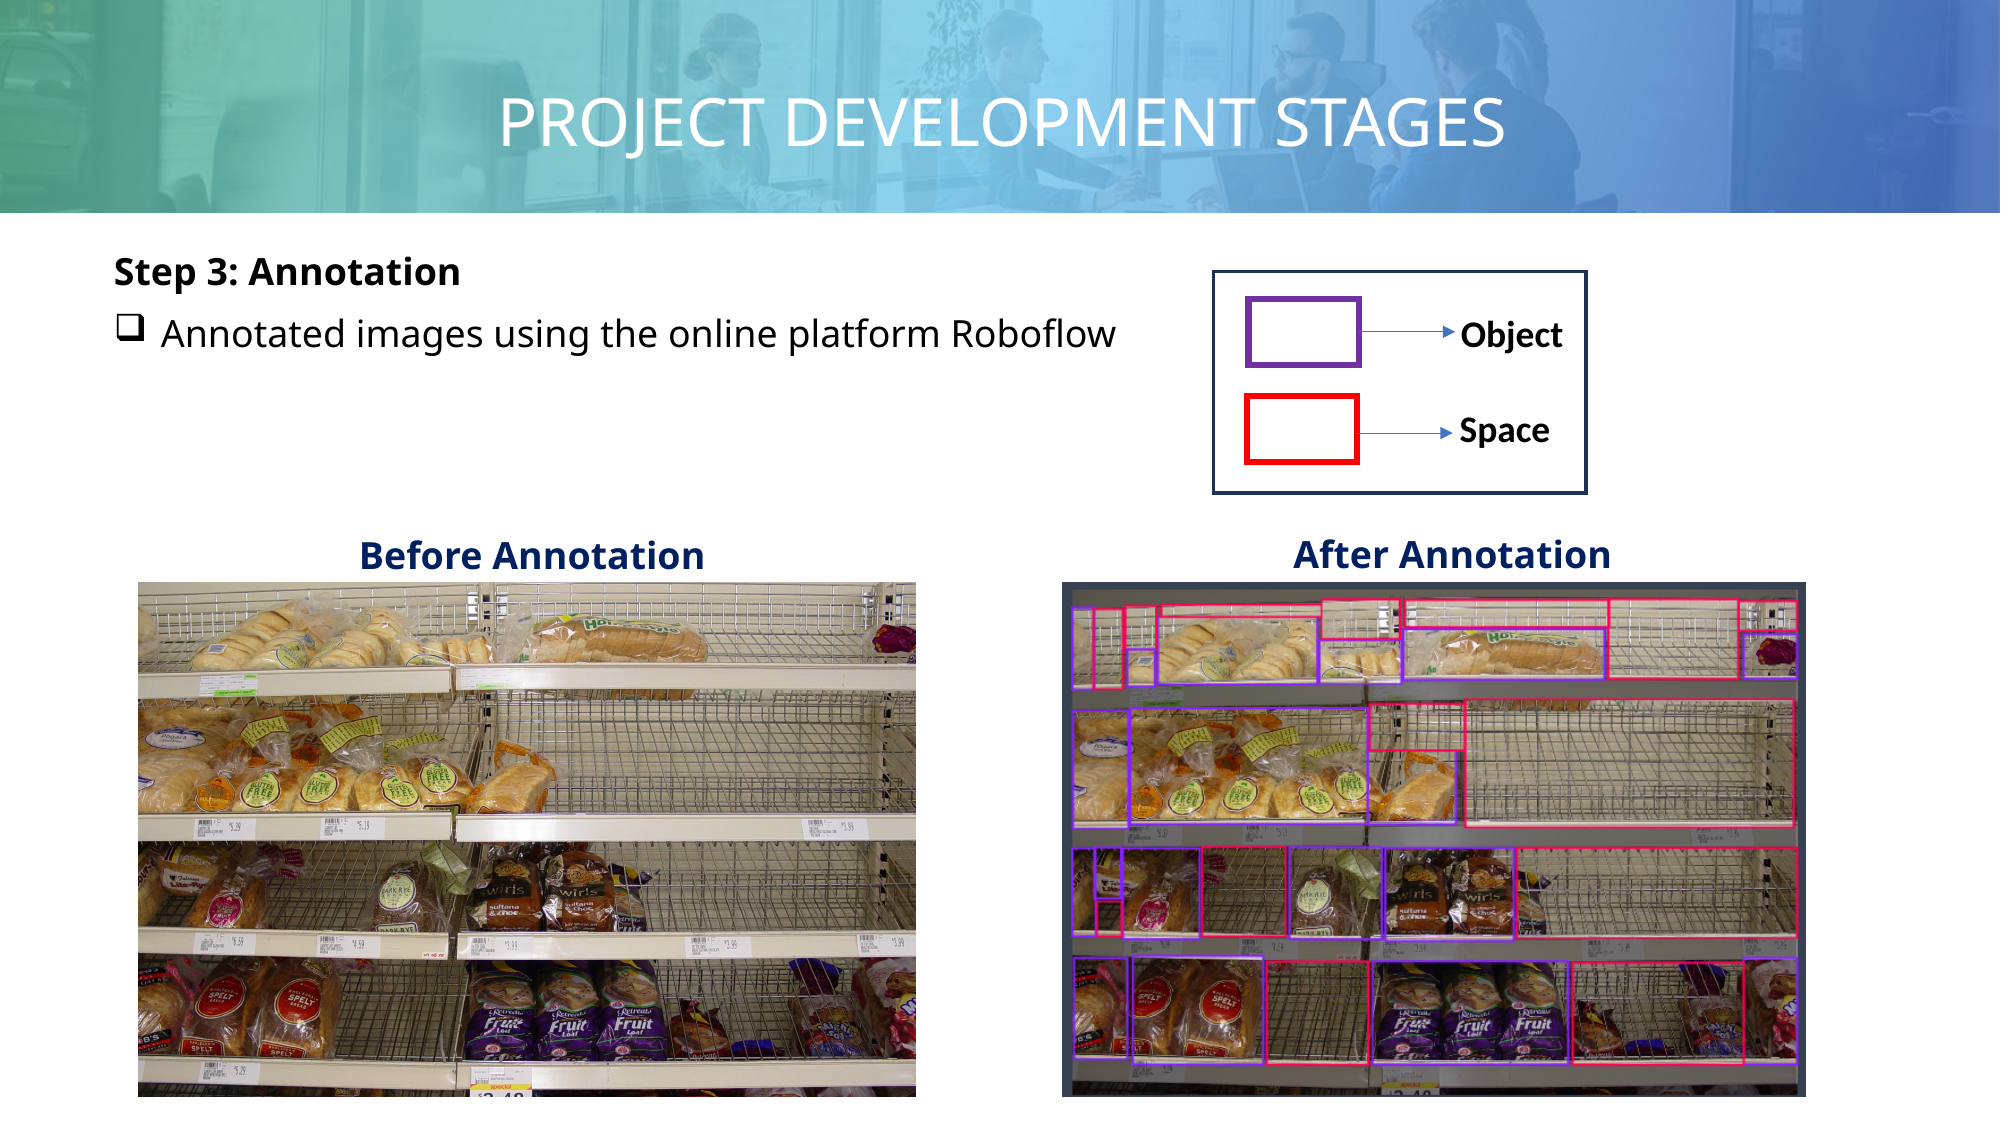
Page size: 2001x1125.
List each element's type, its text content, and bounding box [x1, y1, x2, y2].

text_box [1213, 270, 1587, 494]
picture [0, 0, 2000, 213]
picture [1062, 582, 1806, 1097]
picture [138, 582, 916, 1097]
text_box Step 3: Annotation Annotated images using the online platform Roboflow [98, 236, 1133, 363]
text_box After Annotation [1278, 523, 1701, 582]
text_box Before Annotation [344, 524, 767, 582]
